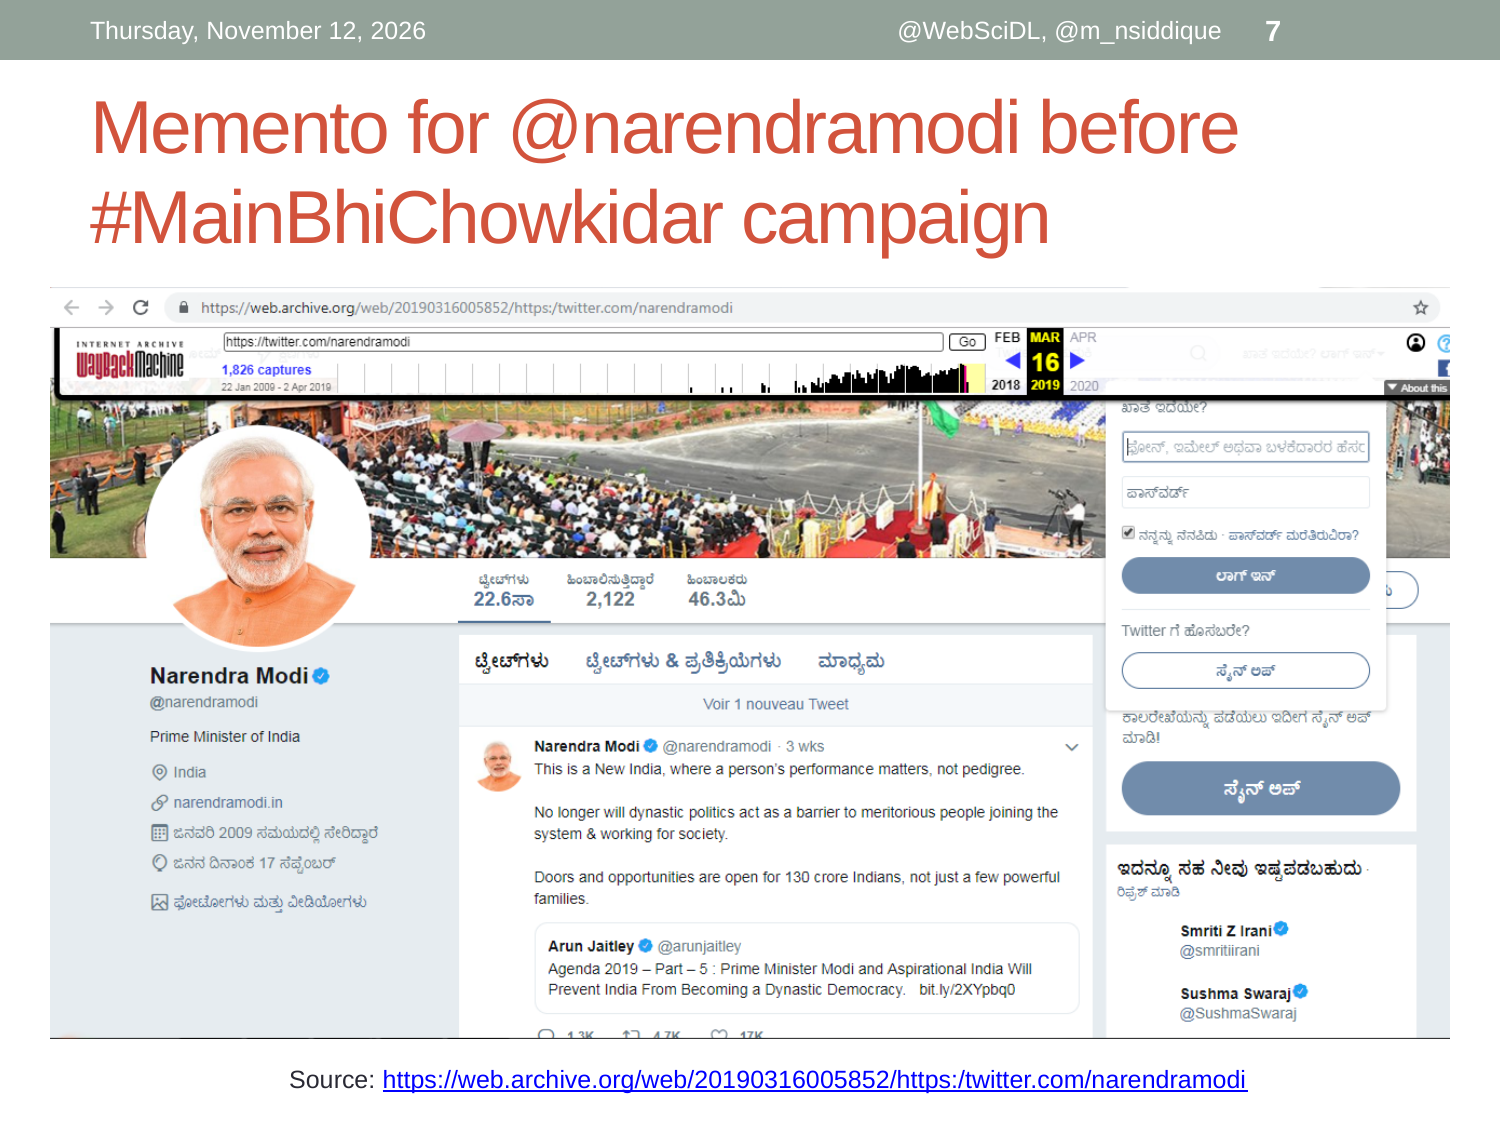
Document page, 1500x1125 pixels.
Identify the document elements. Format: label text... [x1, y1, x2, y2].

title Memento for @narendramodi before #MainBhiChowkidar campaign [75, 87, 1425, 250]
text_box Source: https://web.archive.org/web/20190316005852/https:/twitter.com/narendramodi [37, 1056, 1500, 1113]
slide_number 7 [1250, 3, 1425, 57]
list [49, 287, 1451, 1039]
footer @WebSciDL, @m_nsiddique [562, 3, 1238, 57]
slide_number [75, 3, 550, 57]
